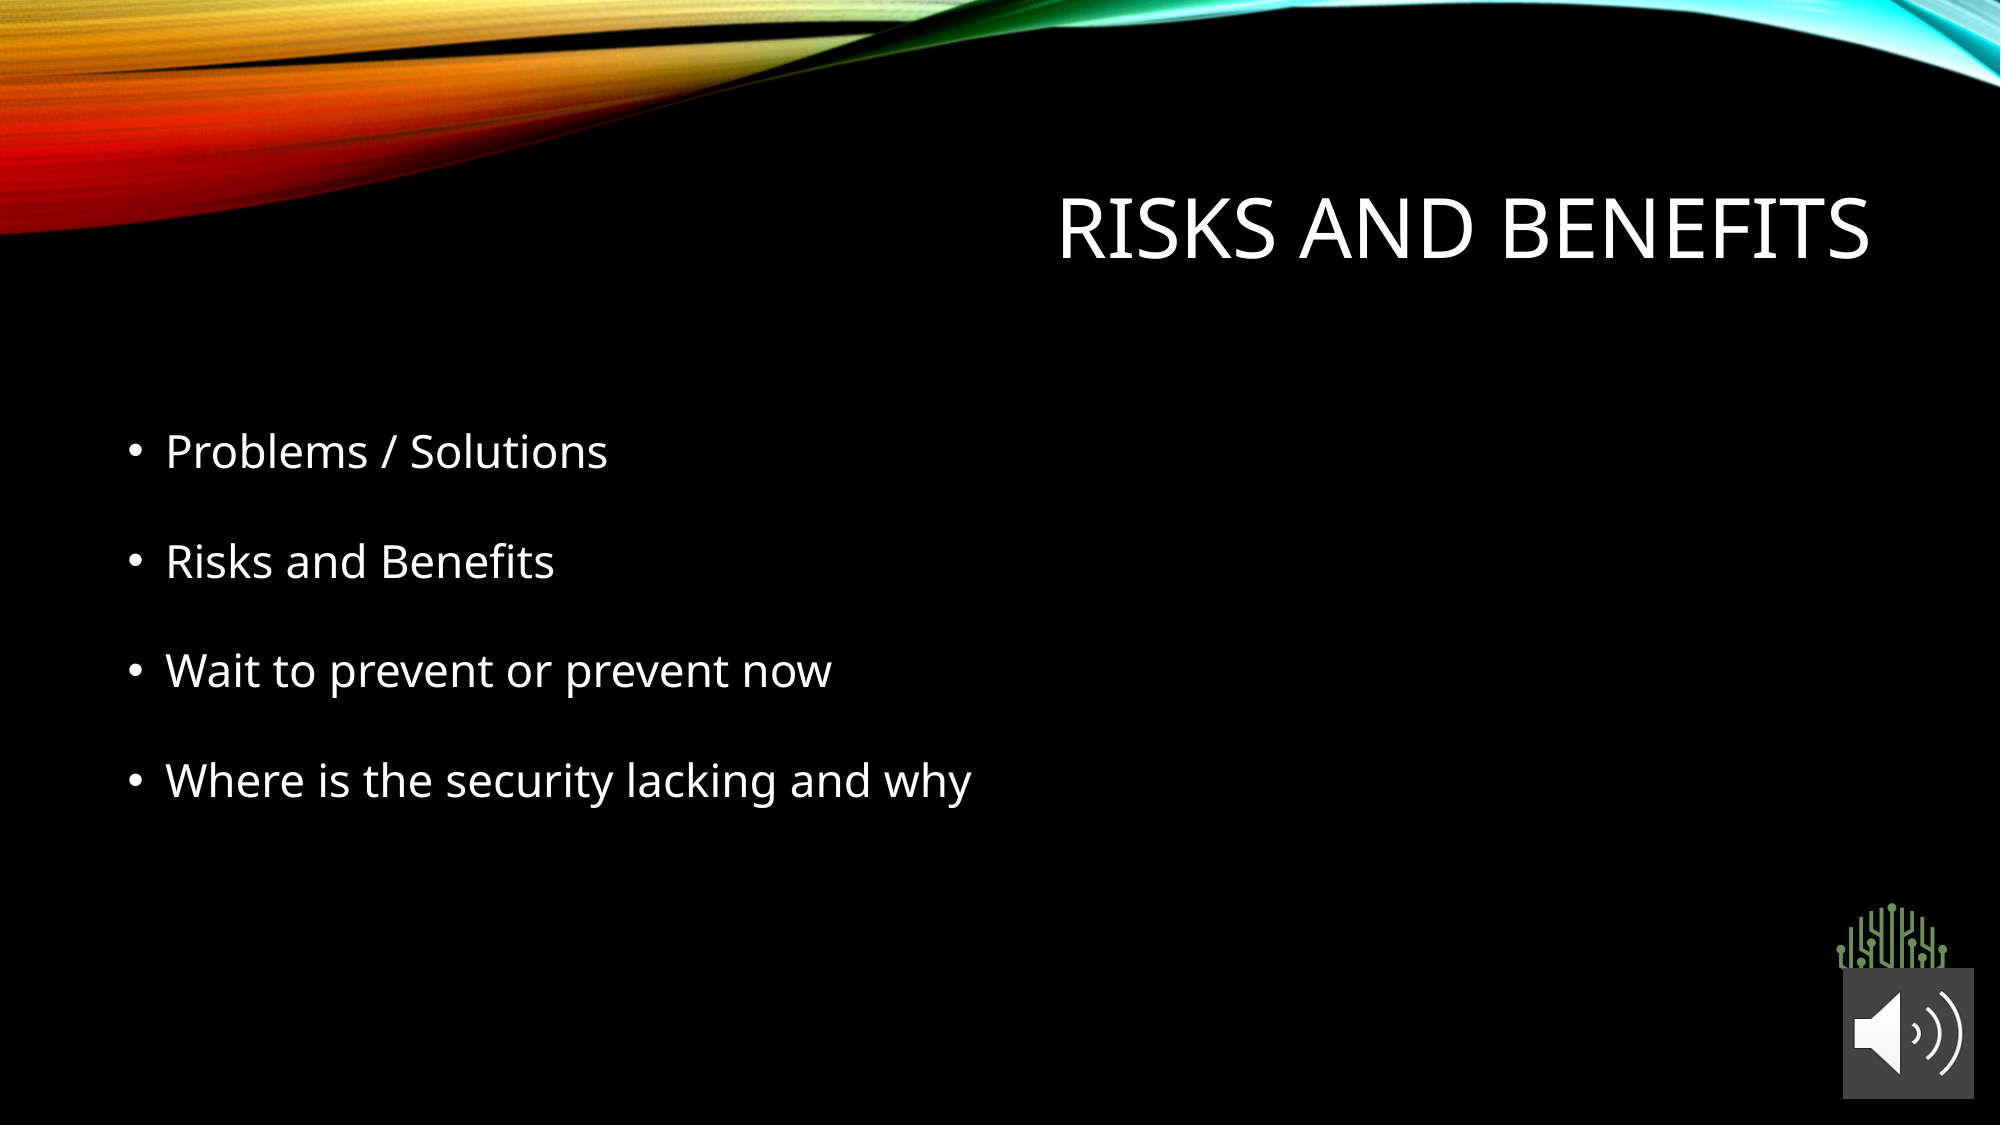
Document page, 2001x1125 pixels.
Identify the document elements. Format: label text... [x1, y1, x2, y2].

title RISKS AND BENEFITS [474, 125, 1888, 338]
picture [0, 0, 2000, 237]
list Problems / Solutions Risks and Benefits Wait to prevent or prevent now Where is the security lacking and why [112, 360, 1888, 1021]
picture [1817, 892, 1976, 1101]
